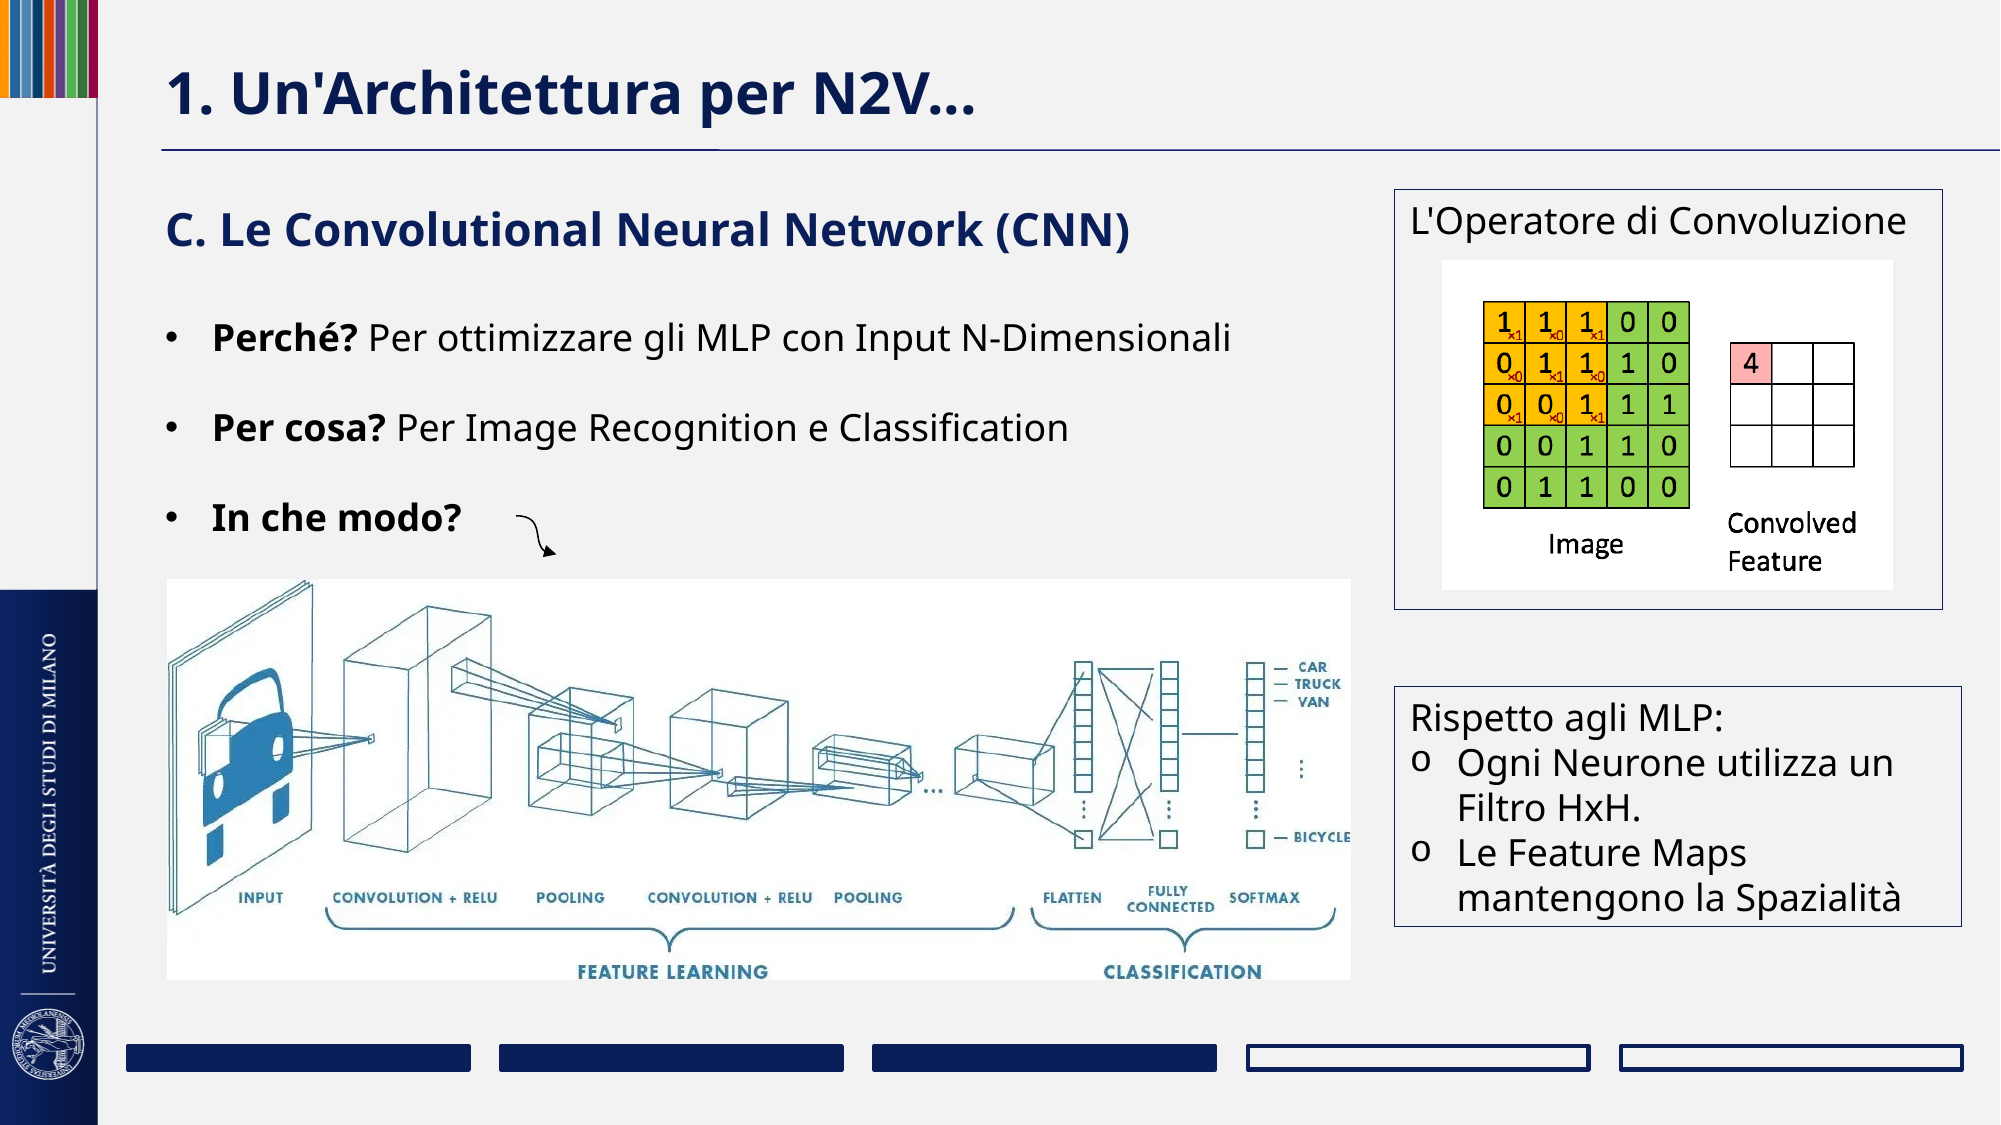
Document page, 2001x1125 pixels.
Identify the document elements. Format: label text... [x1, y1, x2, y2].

text_box [872, 1044, 1217, 1072]
list C. Le Convolutional Neural Network (CNN) Perché? Per ottimizzare gli MLP con Input N-Dimensionali Per cosa? Per Image Recognition e Classification In che modo? [150, 166, 1928, 716]
picture [1442, 260, 1893, 590]
title 1. Un'Architettura per N2V... [150, 0, 1850, 166]
text_box L'Operatore di Convoluzione [1394, 189, 1943, 610]
picture [0, 0, 98, 1125]
picture [167, 579, 1351, 980]
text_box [515, 515, 557, 555]
text_box [1619, 1044, 1964, 1072]
text_box [126, 1044, 471, 1072]
text_box Rispetto agli MLP: Ogni Neurone utilizza un Filtro HxH. Le Feature Maps mantengono la Spazialità [1394, 686, 1962, 927]
text_box [499, 1044, 844, 1072]
text_box [1246, 1044, 1591, 1072]
